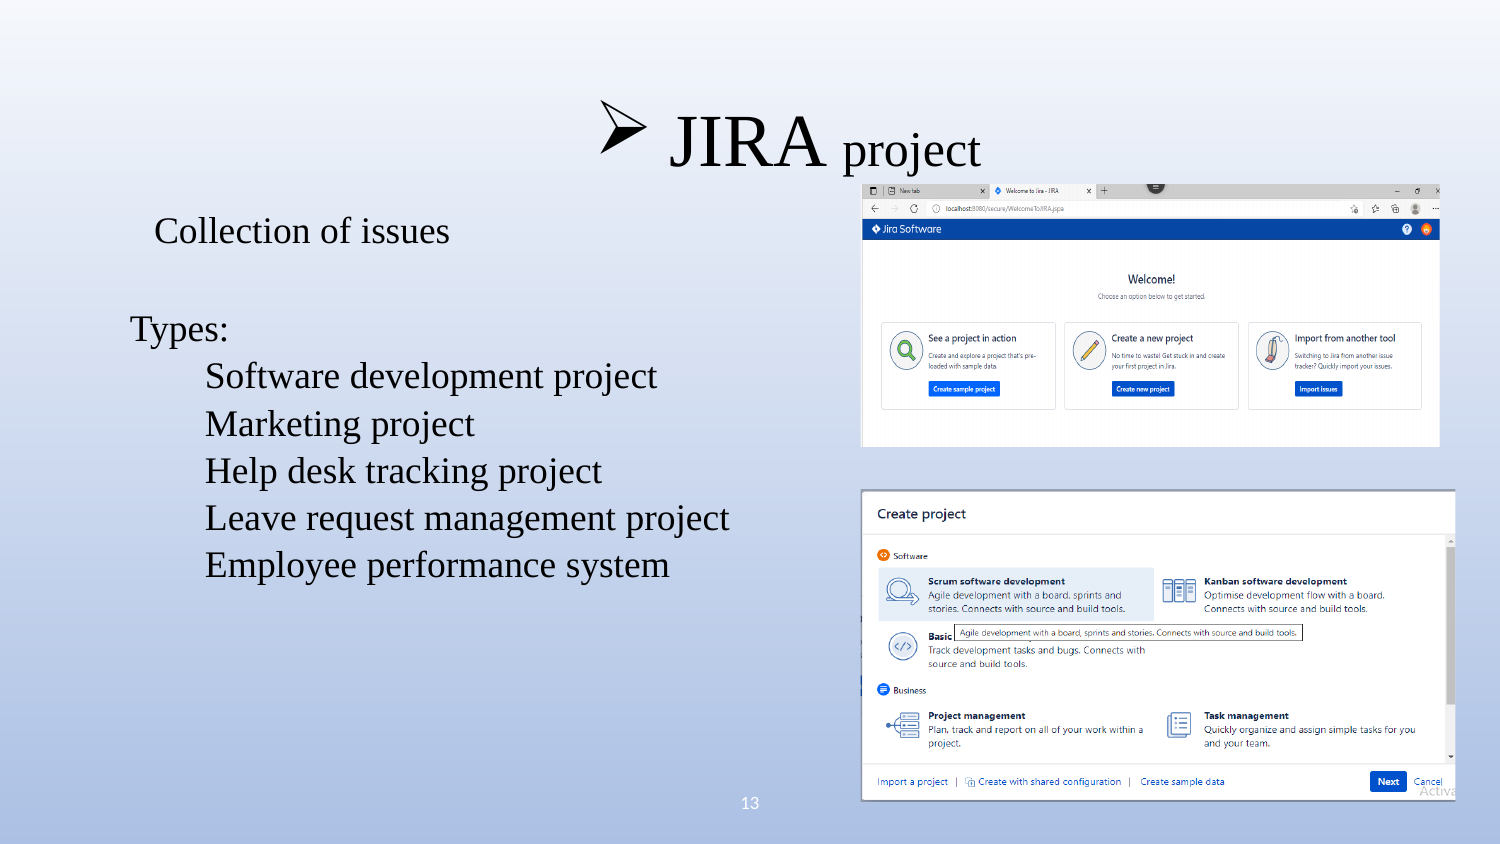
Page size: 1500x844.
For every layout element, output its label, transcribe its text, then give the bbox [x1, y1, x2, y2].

picture [860, 489, 1456, 802]
list JIRA project Collection of issues Types: Software development project Marketing project Help desk tracking project Leave request management project Employee performance system [130, 86, 1446, 759]
picture [860, 184, 1440, 447]
slide_number 13 [705, 779, 795, 825]
